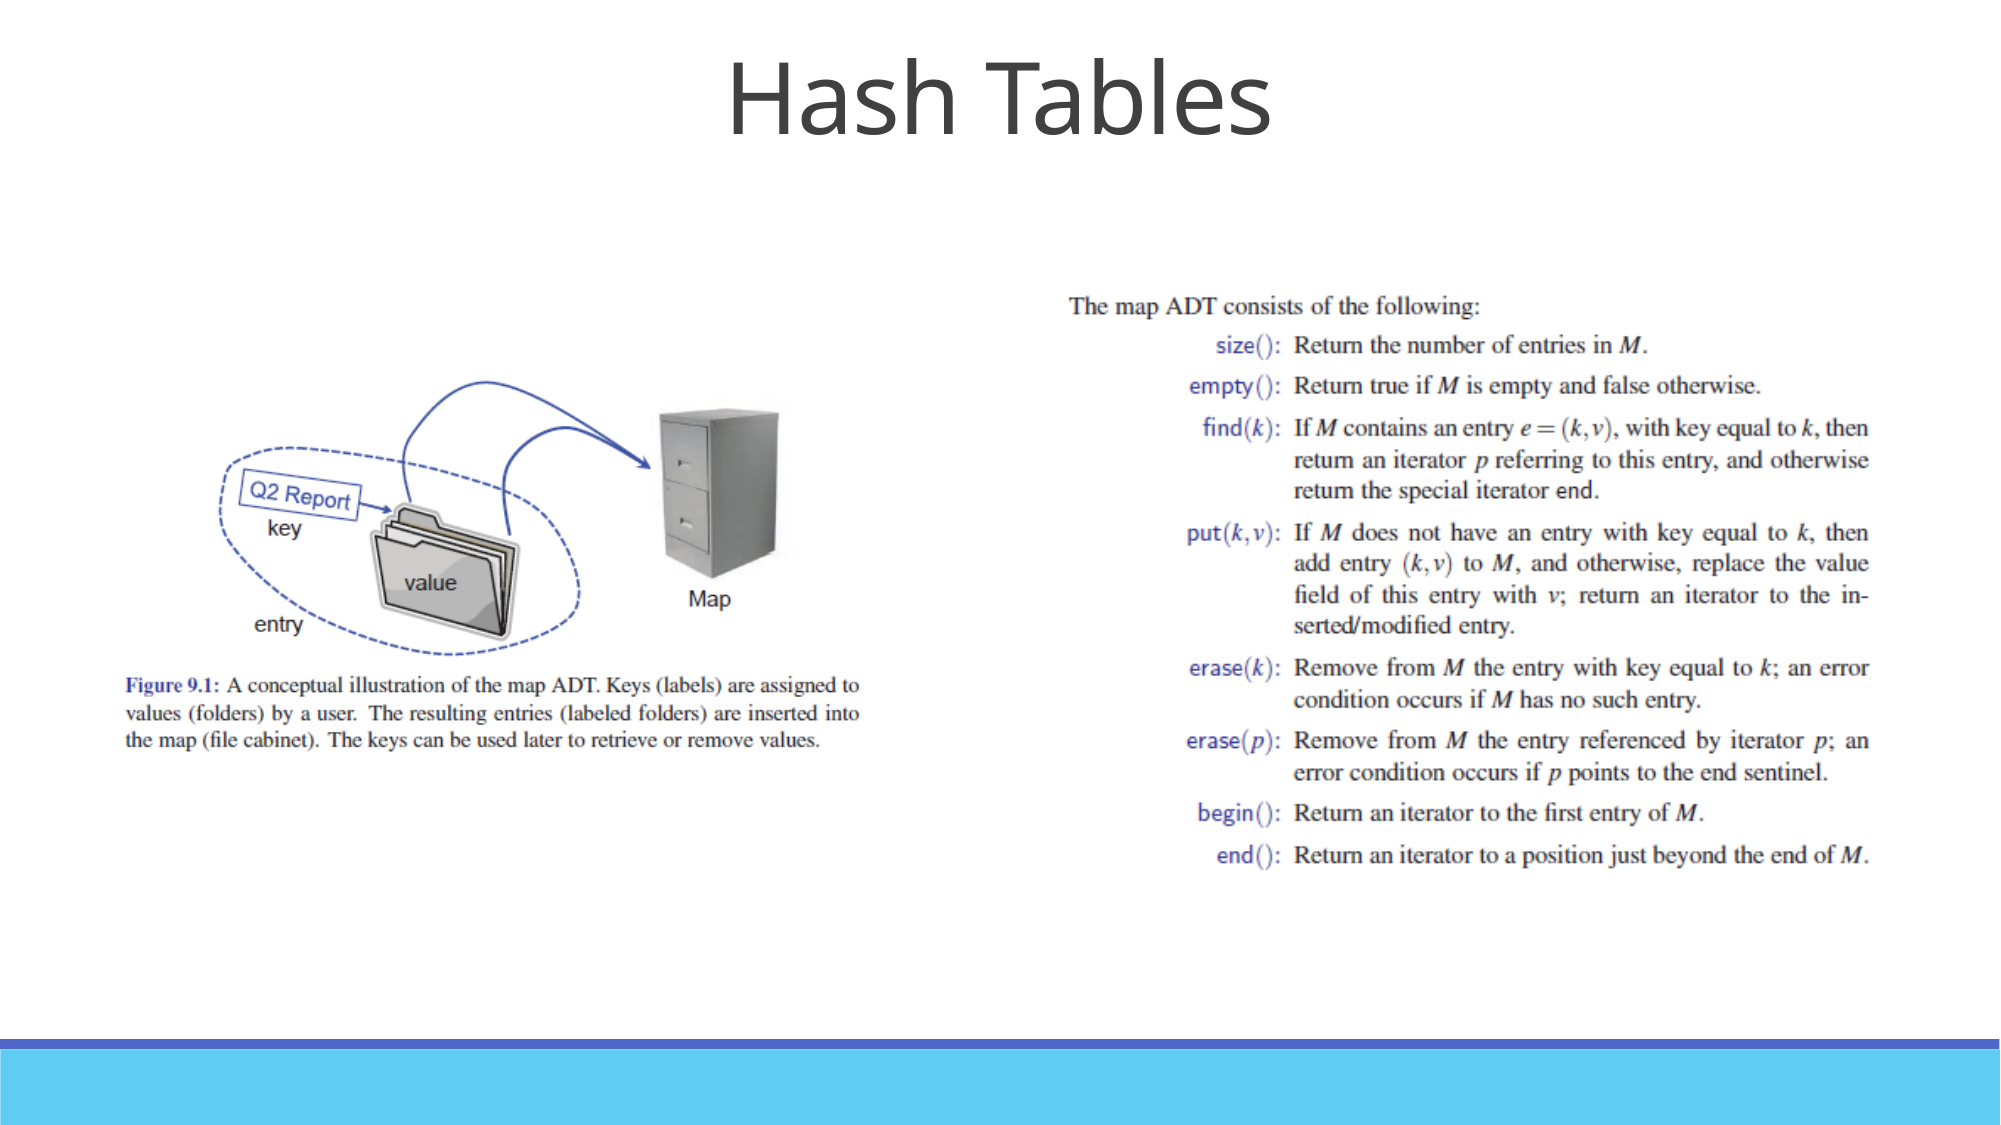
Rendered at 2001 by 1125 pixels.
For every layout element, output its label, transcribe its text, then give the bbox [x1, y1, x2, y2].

picture [1067, 290, 1895, 878]
picture [105, 319, 882, 762]
title Hash Tables [0, 0, 2000, 163]
